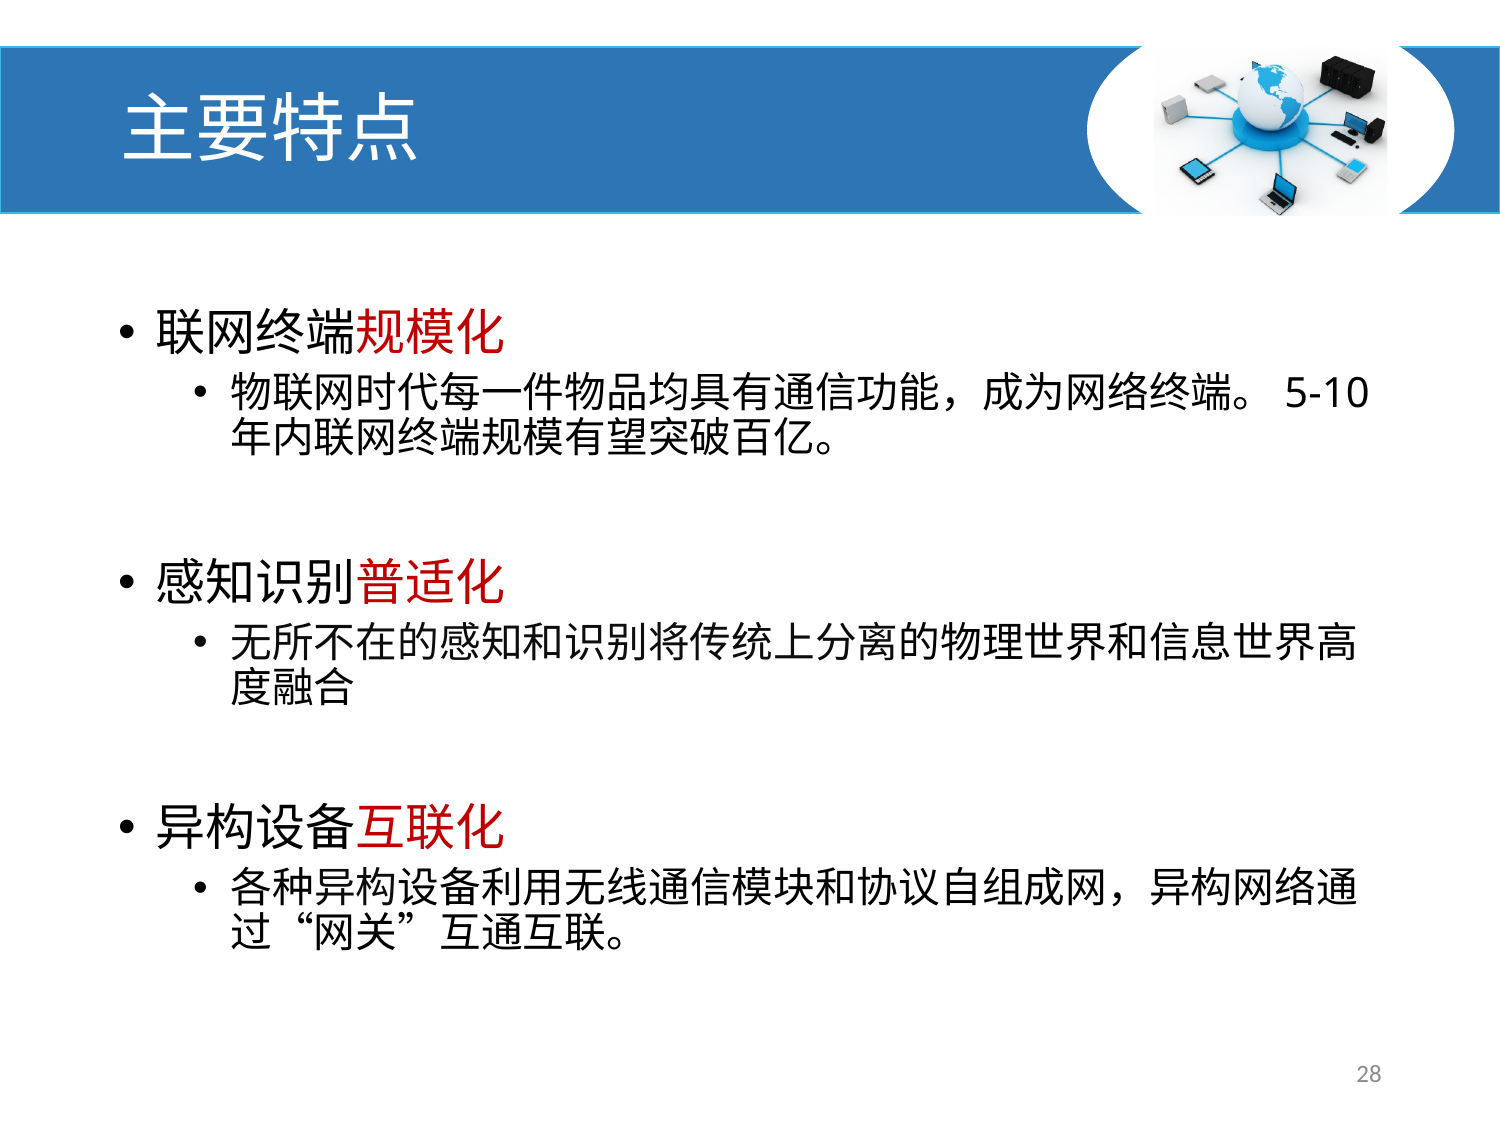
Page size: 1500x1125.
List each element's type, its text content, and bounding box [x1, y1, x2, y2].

picture [1154, 46, 1388, 216]
list 联网终端规模化 物联网时代每一件物品均具有通信功能，成为网络终端。5-10年内联网终端规模有望突破百亿。 感知识别普适化 无所不在的感知和识别将传统上分离的物理世界和信息世界高度融合 异构设备互联化 各种异构设备利用无线通信模块和协议自组成网，异构网络通过“网关”互通互联。 [103, 299, 1397, 1014]
slide_number 28 [1059, 1042, 1397, 1103]
title 主要特点 [105, 50, 1060, 214]
